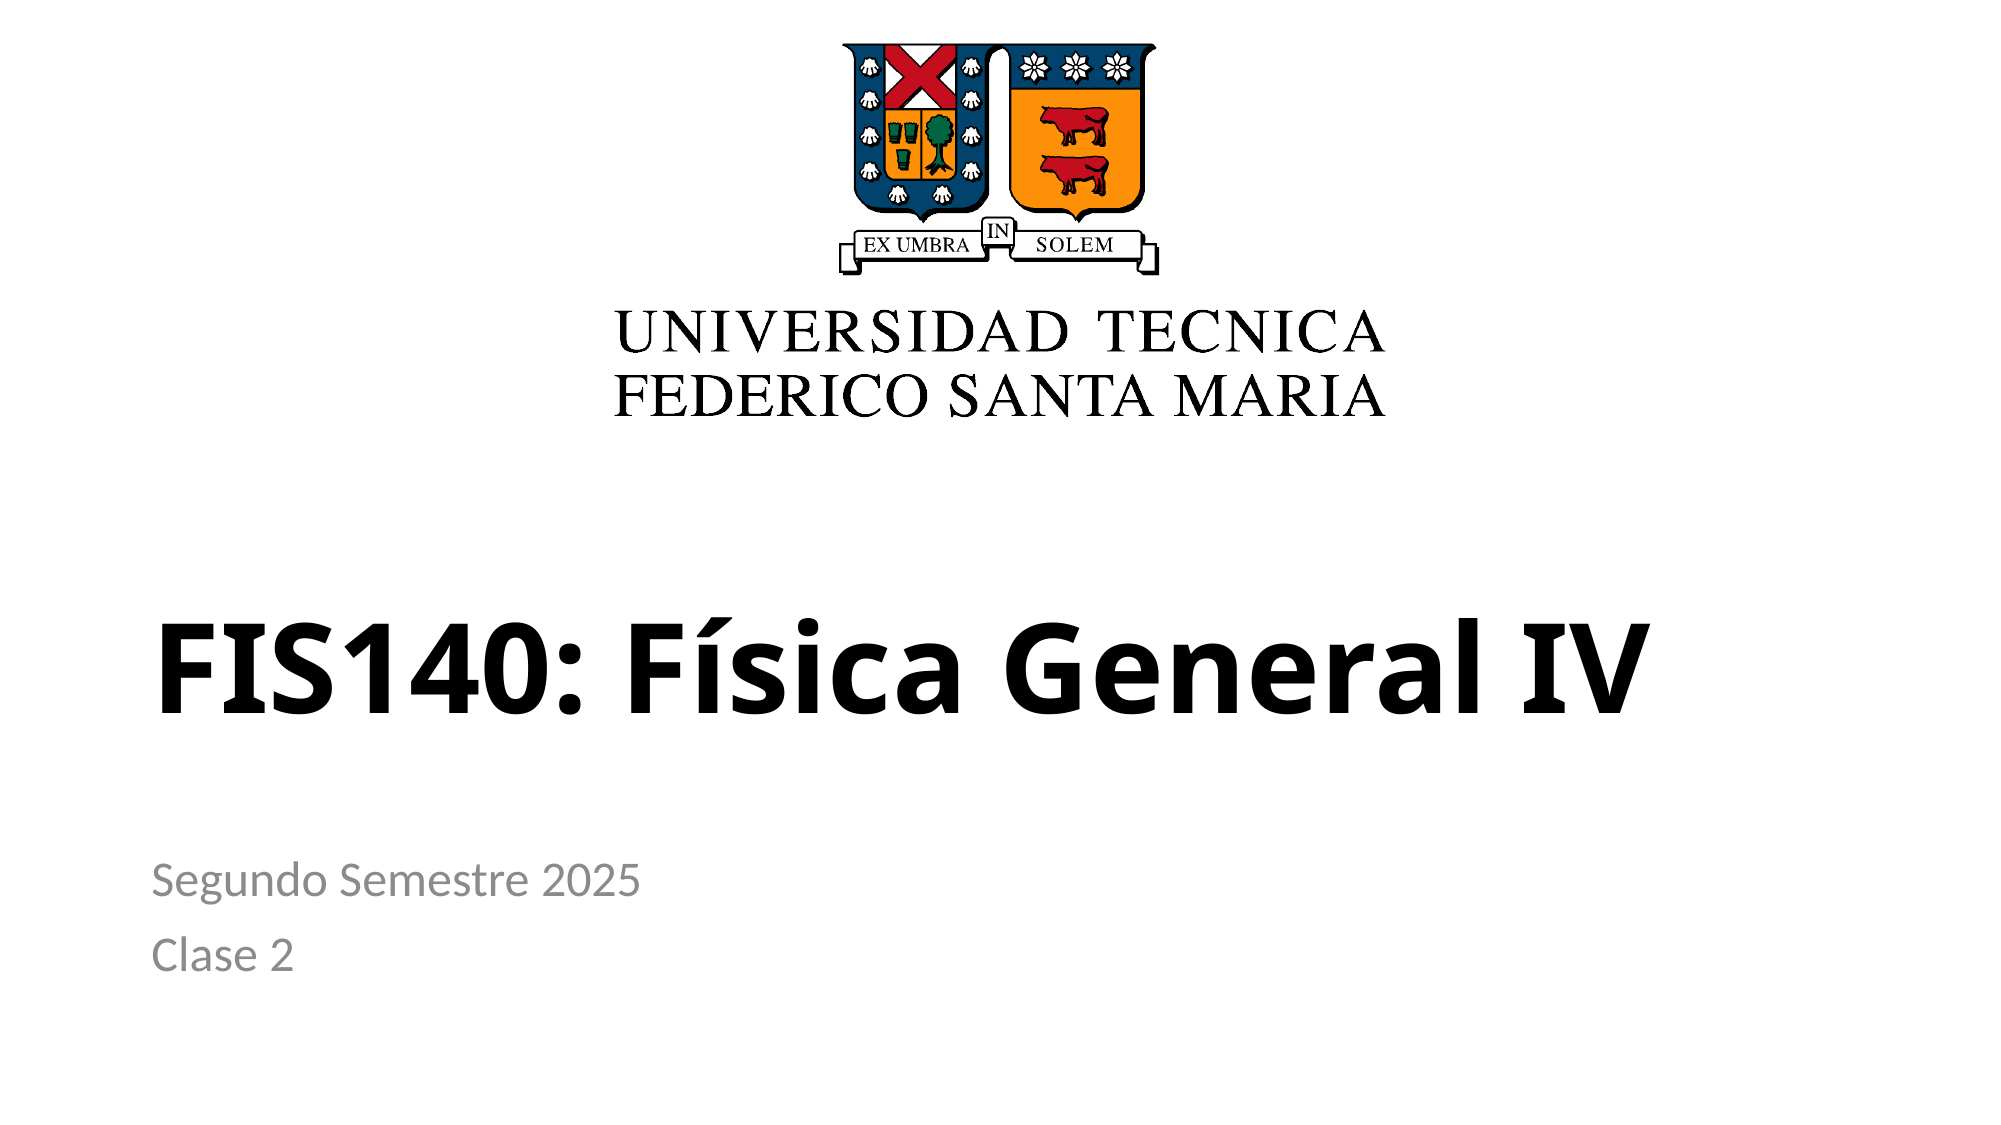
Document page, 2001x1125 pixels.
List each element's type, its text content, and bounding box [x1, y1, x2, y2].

picture [603, 42, 1397, 439]
title FIS140: Física General IV [136, 280, 1862, 749]
list Segundo Semestre 2025 Clase 2 [136, 846, 1862, 999]
